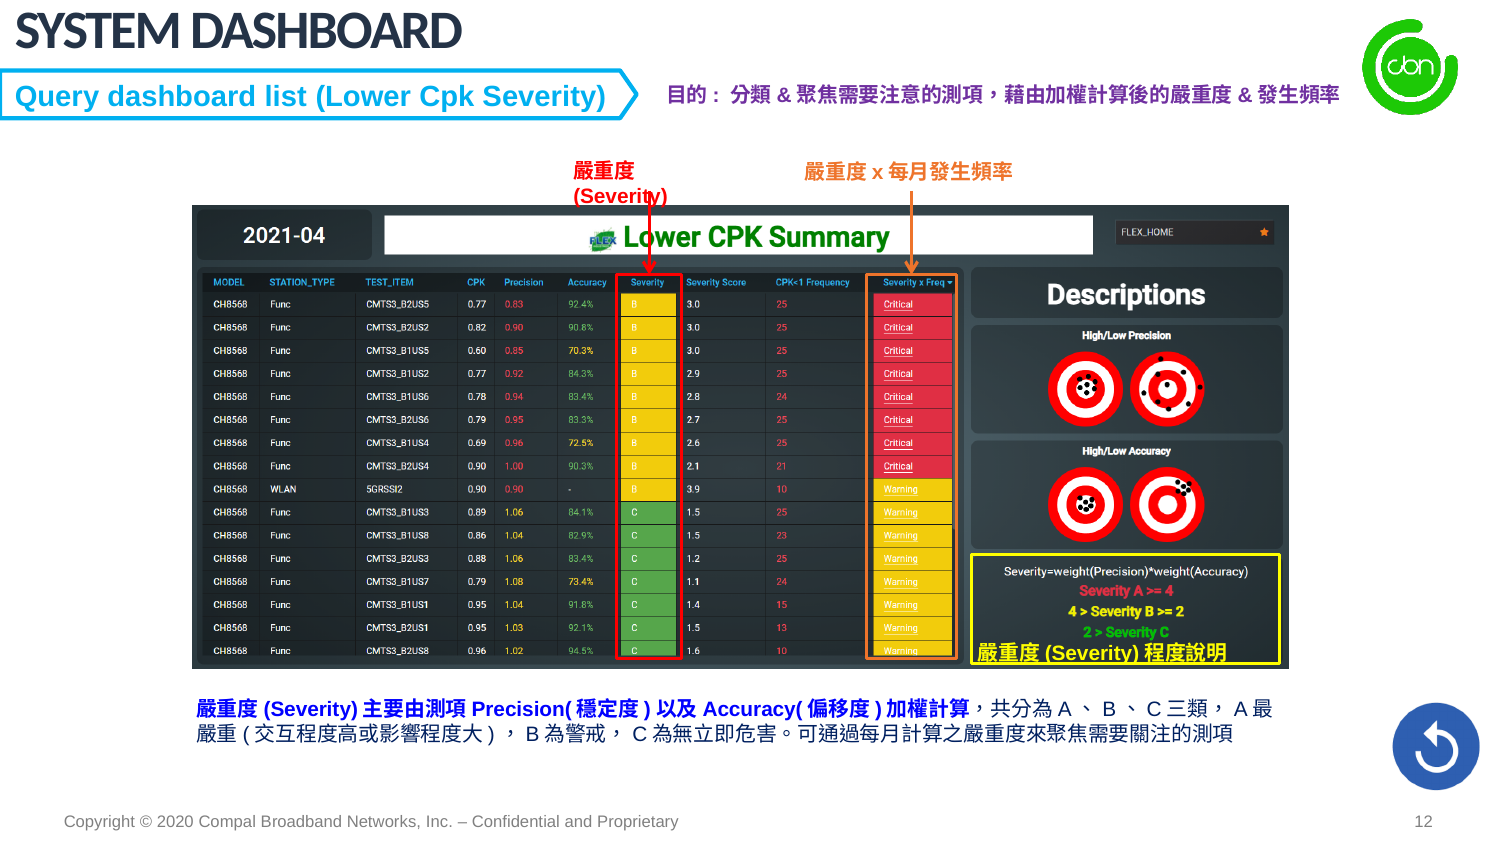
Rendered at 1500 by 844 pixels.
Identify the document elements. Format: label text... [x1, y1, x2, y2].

text_box 嚴重度(Severity) [558, 150, 740, 203]
text_box 嚴重度(Severity)主要由測項Precision(穩定度)以及Accuracy(偏移度)加權計算，共分為A、B、C三類，A最嚴重(交互程度高或影響程度大)，B為警戒，C為無立即危害。可通過每月計算之嚴重度來聚焦需要關注的測項 [181, 688, 1289, 753]
text_box Query dashboard list (Lower Cpk Severity) [0, 68, 639, 121]
picture [192, 204, 1289, 669]
text_box 嚴重度x每月發生頻率 [772, 150, 1045, 191]
picture [1362, 19, 1458, 115]
slide_number 12 [1372, 802, 1448, 839]
text_box 目的: 分類&聚焦需要注意的測項，藉由加權計算後的嚴重度&發生頻率 [651, 74, 1357, 114]
text_box System dashboard [0, 0, 1375, 86]
picture [1392, 702, 1480, 793]
